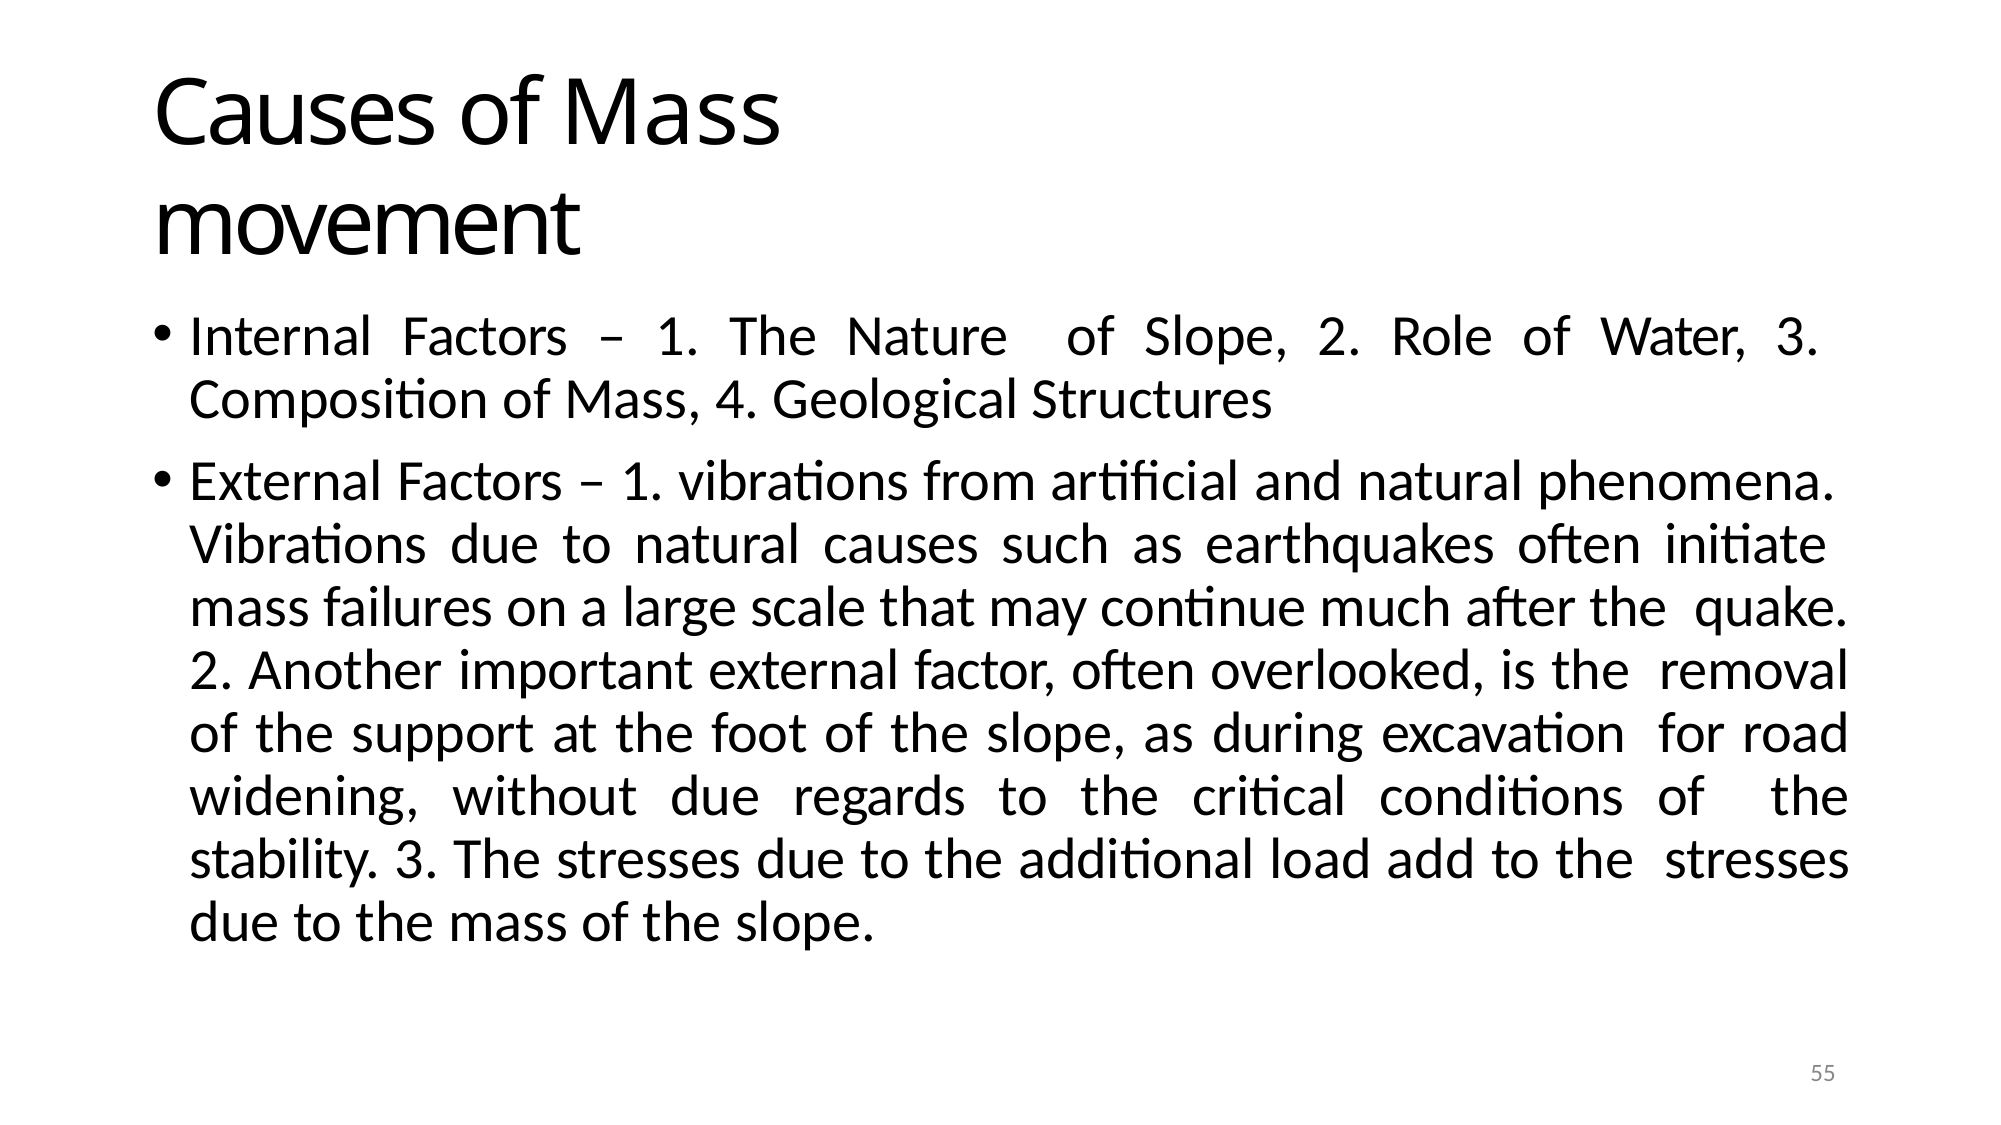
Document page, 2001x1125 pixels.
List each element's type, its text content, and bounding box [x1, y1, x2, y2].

slide_number 100 [1804, 1060, 1855, 1125]
title Causes of Mass movement [150, 50, 1164, 274]
text_box Internal Factors – 1. The Nature of Slope, 2. Role of Water, 3. Composition of Mass, 4. Geological Structures External Factors – 1. vibrations from artificial and natural phenomena. Vibrations due to natural causes such as earthquakes often initiate mass failures on a large scale that may continue much after the quake. 2. Another important external factor, often overlooked, is the removal of the support at the foot of the slope, as during excavation for road widening, without due regards to the critical conditions of the stability. 3. The stresses due to the additional load add to the stresses due to the mass of the slope. [150, 294, 1851, 954]
